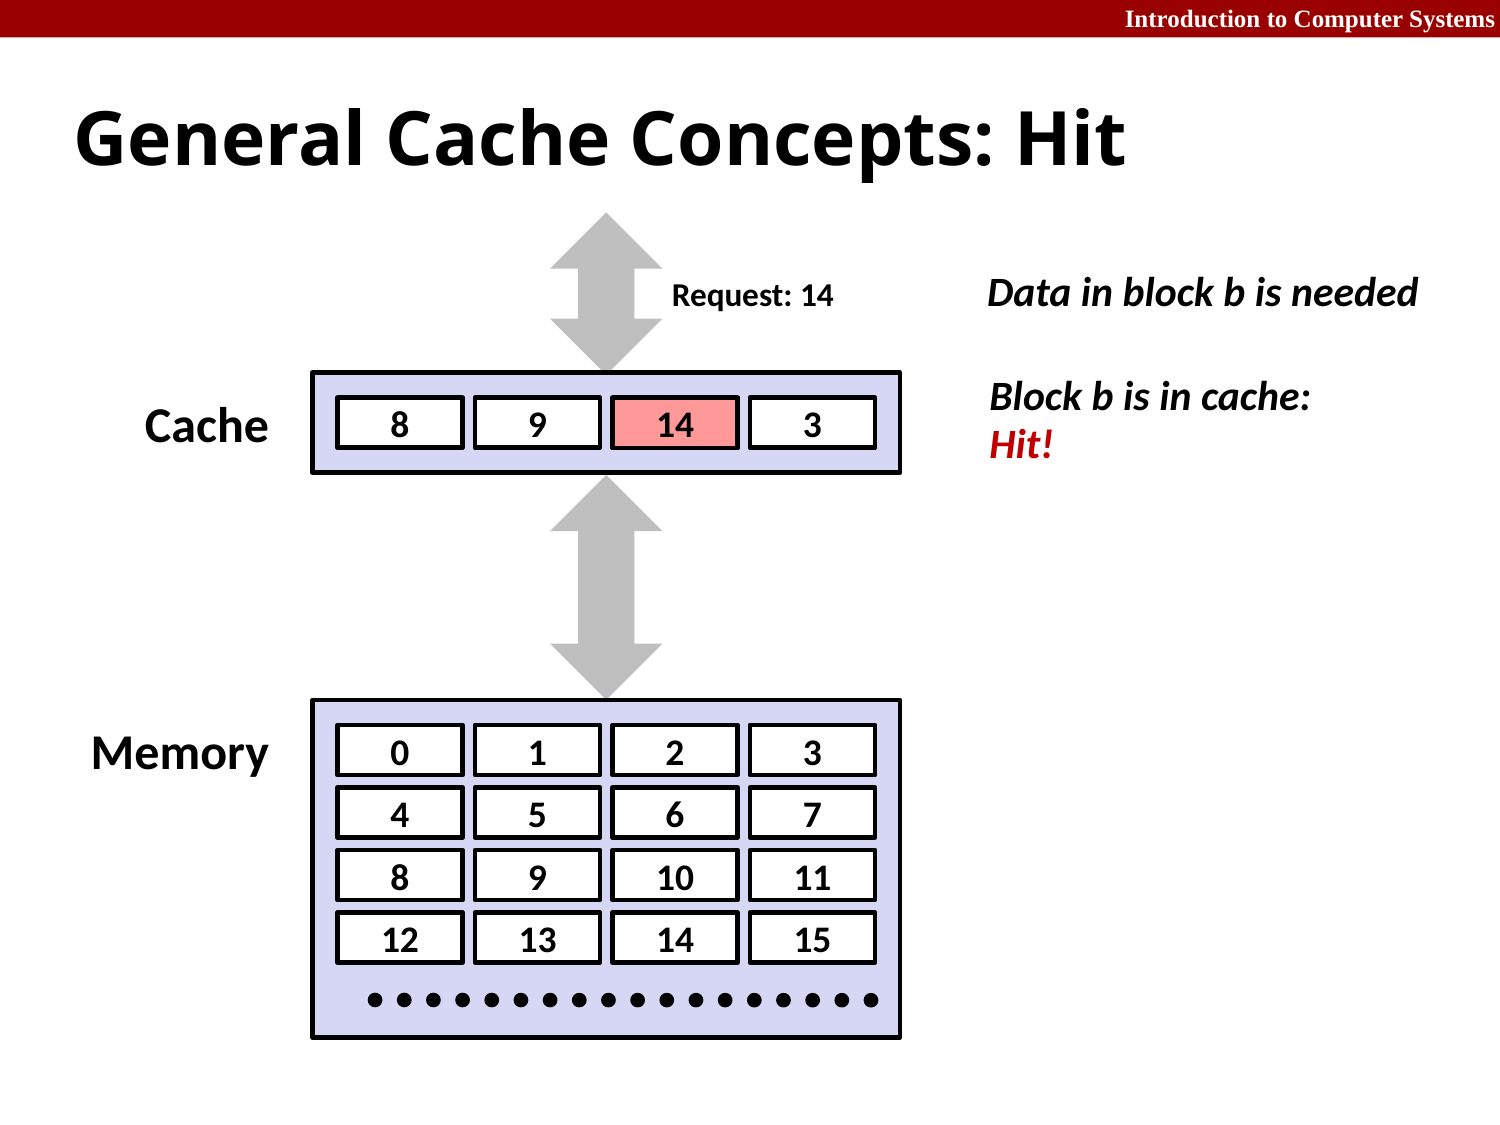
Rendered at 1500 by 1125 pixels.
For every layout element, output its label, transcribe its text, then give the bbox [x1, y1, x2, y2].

text_box Data in block b is needed [972, 259, 1434, 324]
text_box [549, 212, 661, 372]
text_box 14 [612, 912, 738, 963]
text_box 10 [612, 849, 738, 900]
text_box 2 [612, 725, 738, 775]
text_box 8 [337, 397, 463, 448]
text_box 15 [750, 912, 875, 963]
text_box 3 [750, 725, 875, 775]
text_box 14 [612, 397, 738, 448]
text_box Memory [75, 712, 285, 788]
text_box 6 [612, 787, 738, 838]
text_box Cache [130, 385, 285, 460]
text_box 4 [337, 787, 463, 838]
text_box 3 [750, 397, 875, 448]
text_box 8 [337, 849, 463, 900]
text_box 5 [474, 787, 600, 838]
text_box 7 [750, 787, 875, 838]
text_box 1 [474, 725, 600, 775]
text_box Request: 14 [656, 265, 849, 321]
text_box [312, 372, 900, 473]
text_box 0 [337, 725, 463, 775]
text_box 9 [474, 397, 600, 448]
text_box [312, 699, 900, 1038]
text_box [549, 474, 663, 699]
text_box 12 [337, 912, 463, 963]
text_box Block b is in cache: Hit! [974, 363, 1327, 477]
text_box 9 [474, 849, 600, 900]
title General Cache Concepts: Hit [58, 72, 1305, 199]
text_box 11 [750, 849, 875, 900]
text_box 13 [474, 912, 600, 963]
